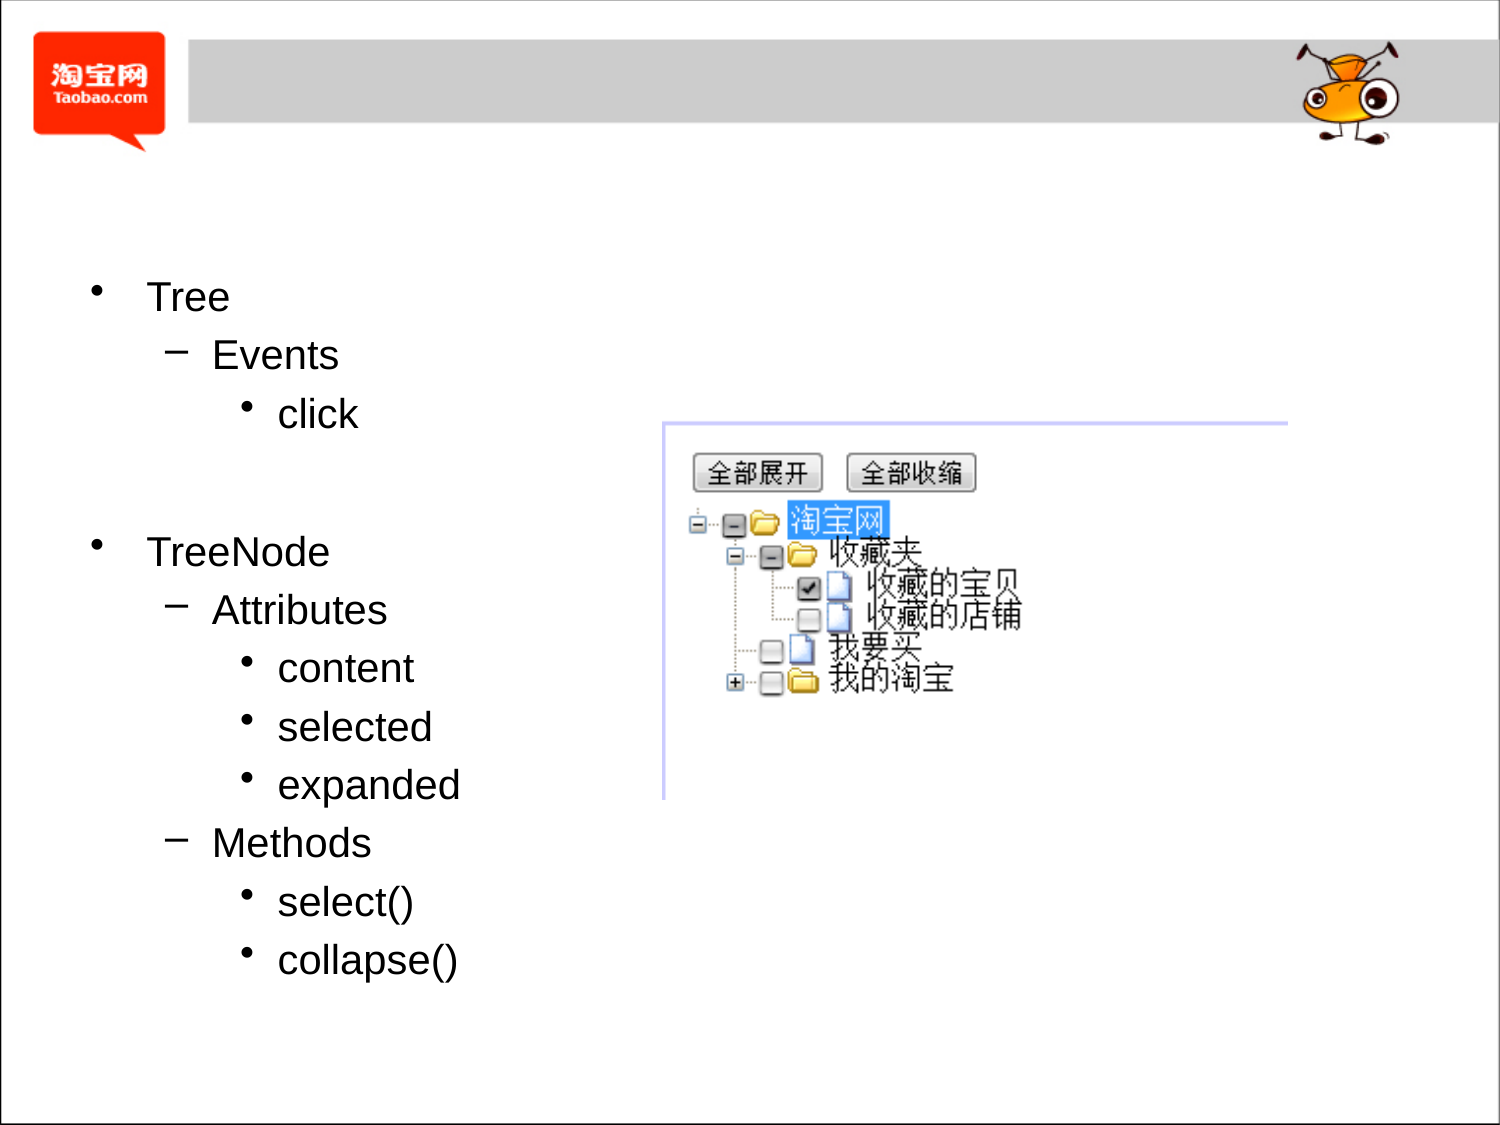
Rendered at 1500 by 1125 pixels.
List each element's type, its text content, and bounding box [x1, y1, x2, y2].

picture [0, 0, 1500, 1125]
list Tree Events click TreeNode Attributes content selected expanded Methods select() collapse() [74, 262, 1426, 1006]
